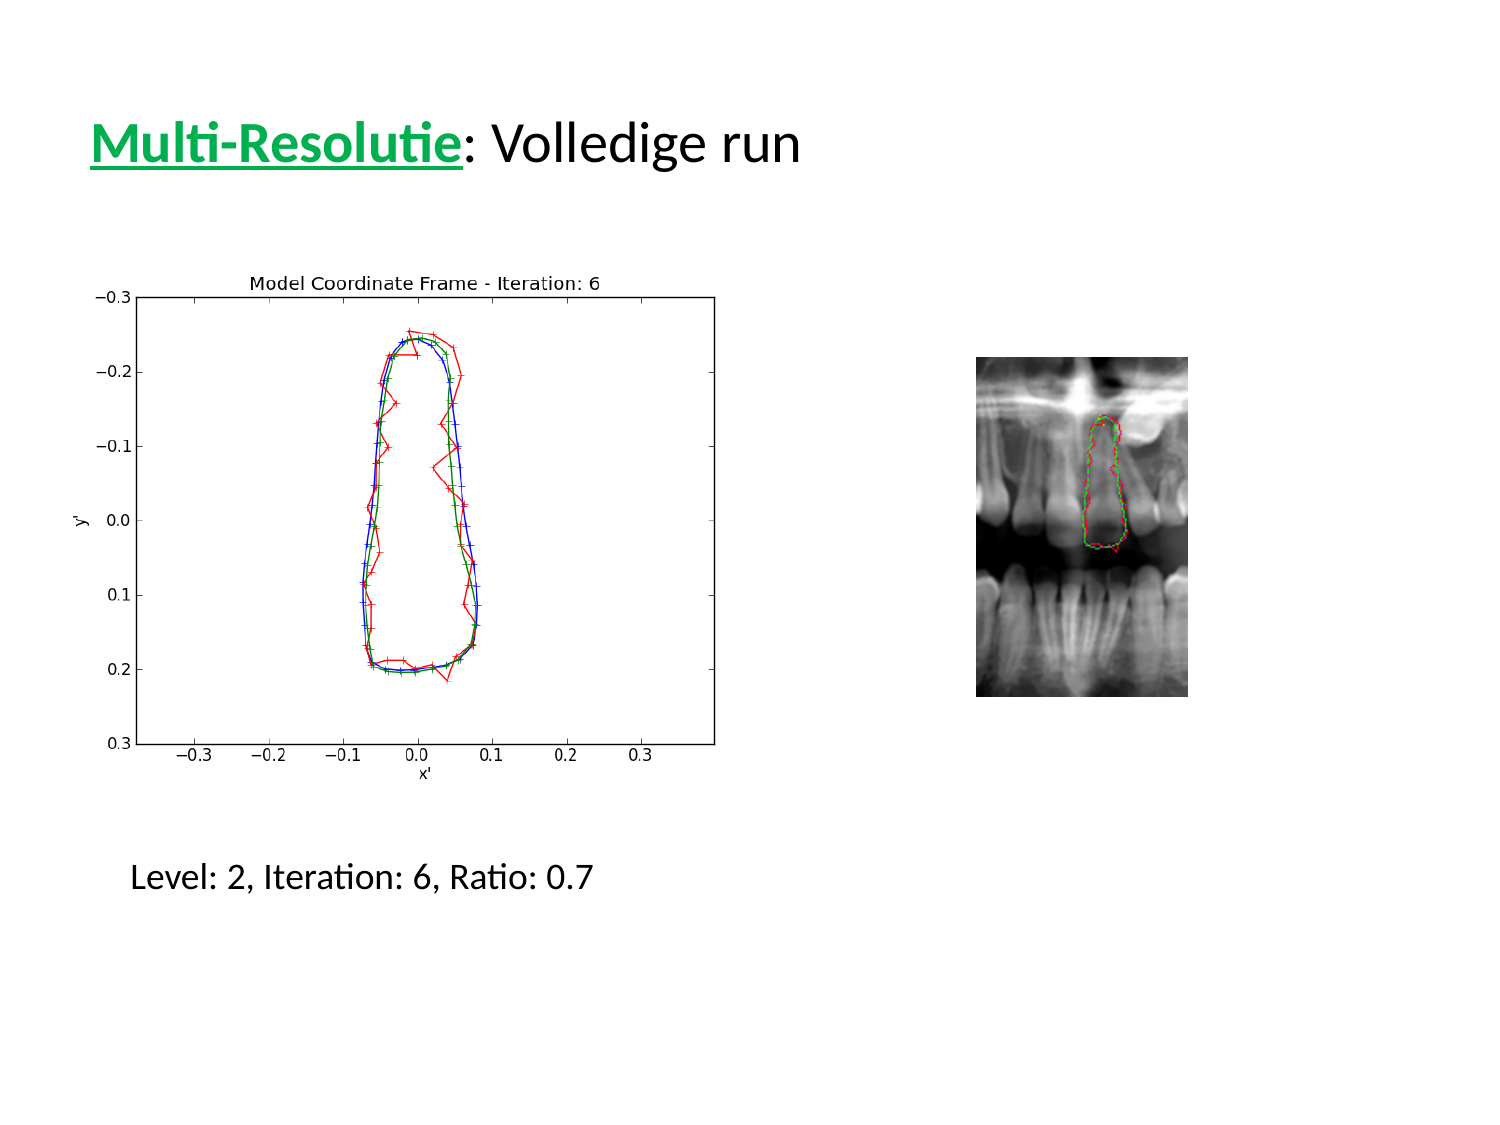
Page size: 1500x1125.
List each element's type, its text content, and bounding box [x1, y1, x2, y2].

text_box Level: 2, Iteration: 6, Ratio: 0.7 [115, 844, 610, 905]
picture [976, 357, 1188, 698]
title Multi-Resolutie: Volledige run [75, 45, 1425, 233]
picture [64, 266, 722, 789]
